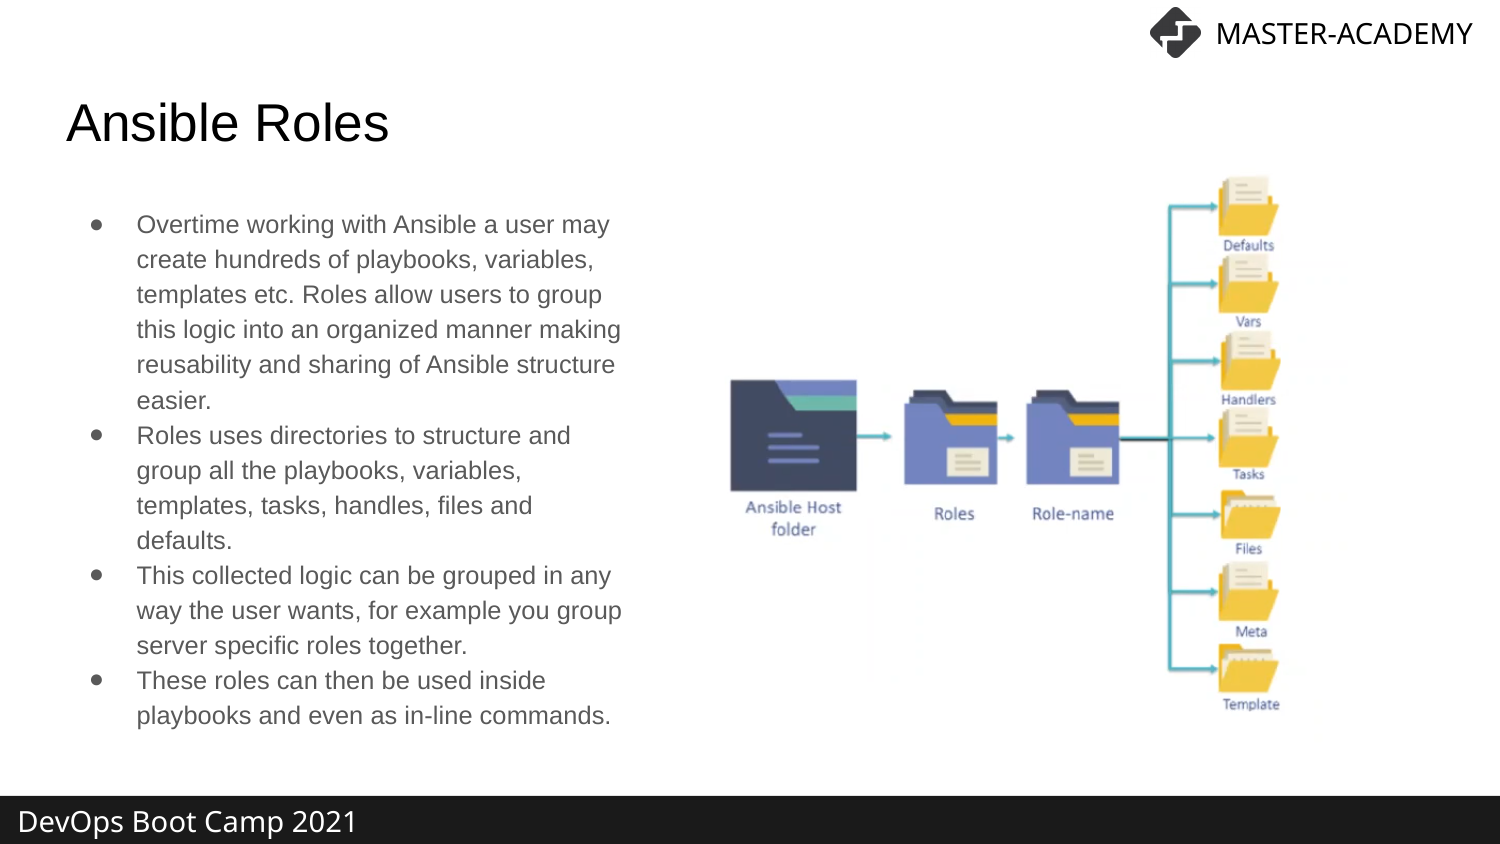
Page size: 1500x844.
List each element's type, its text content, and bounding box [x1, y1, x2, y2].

title Ansible Roles [51, 72, 1449, 167]
text_box [407, 795, 1500, 844]
list Overtime working with Ansible a user may create hundreds of playbooks, variables, templates etc. Roles allow users to group this logic into an organized manner making reusability and sharing of Ansible structure easier. Roles uses directories to structure and group all the playbooks, variables, templates, tasks, handles, files and defaults. This collected logic can be grouped in any way the user wants, for example you group server specific roles together. These roles can then be used inside playbooks and even as in-line commands. [51, 189, 652, 750]
text_box DevOps Boot Camp 2021 [2, 788, 407, 844]
picture [677, 166, 1348, 747]
text_box MASTER-ACADEMY [1200, 0, 1500, 65]
picture [1150, 7, 1201, 59]
